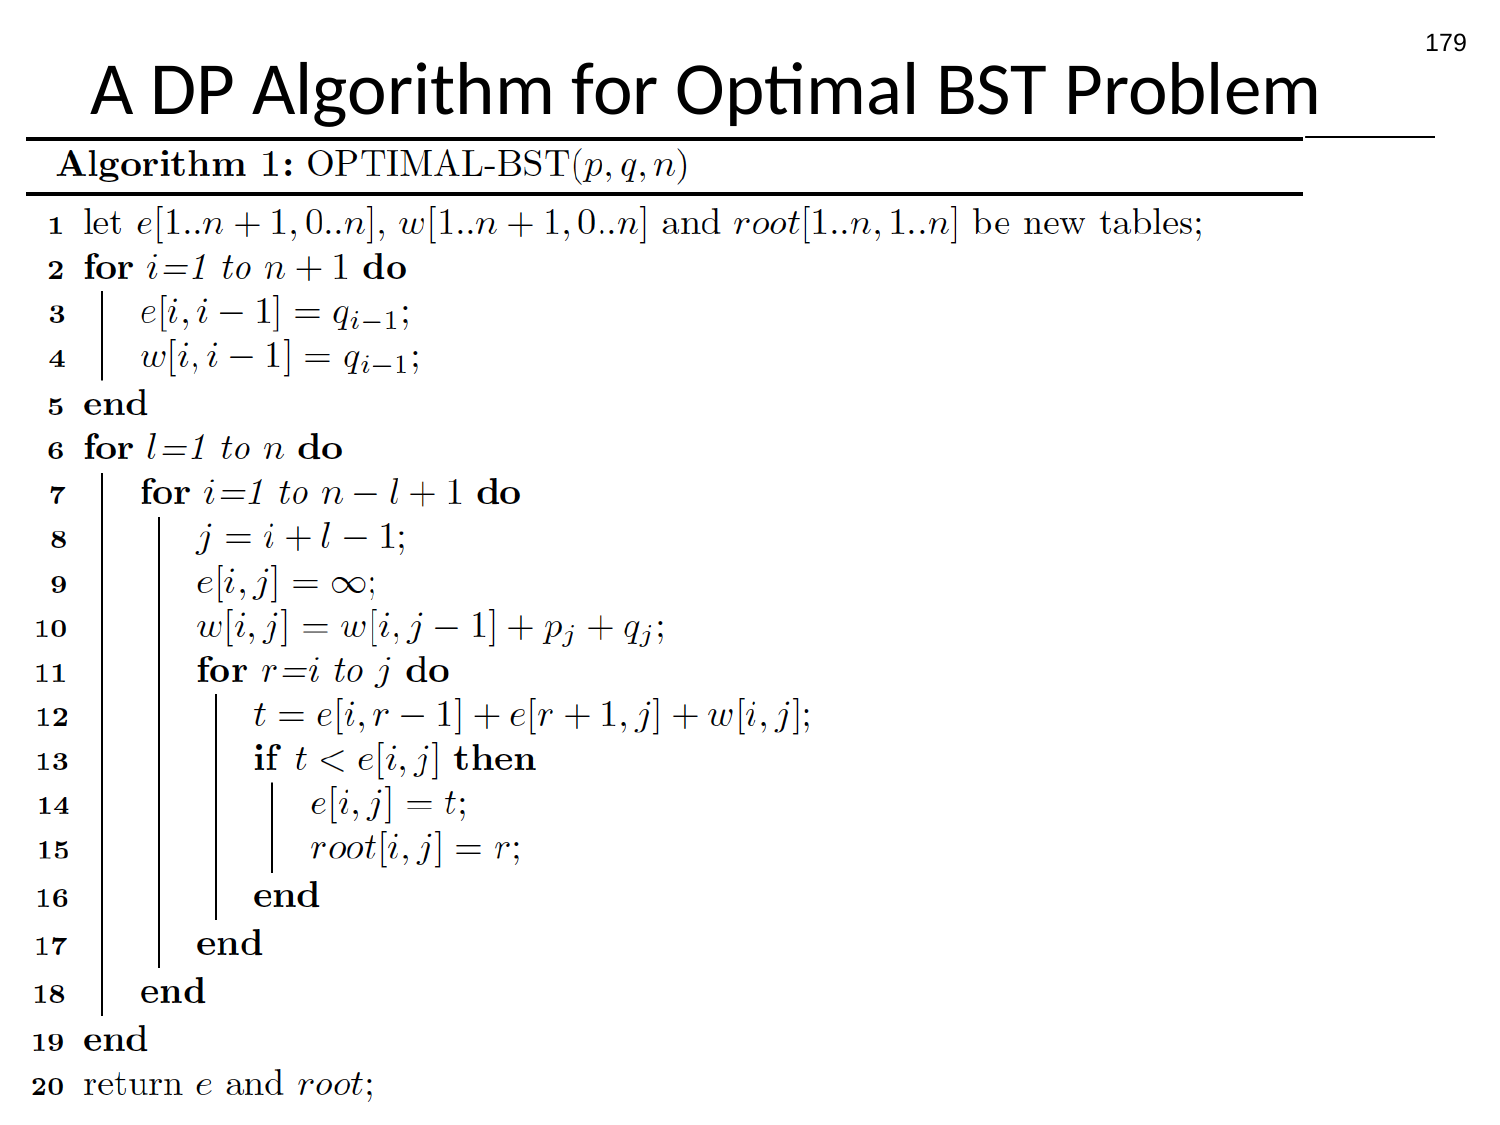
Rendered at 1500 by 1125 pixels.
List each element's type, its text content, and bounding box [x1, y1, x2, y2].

title A DP Algorithm for Optimal BST Problem [75, 20, 1425, 138]
slide_number 179 [1131, 18, 1483, 62]
picture [17, 129, 1306, 1111]
